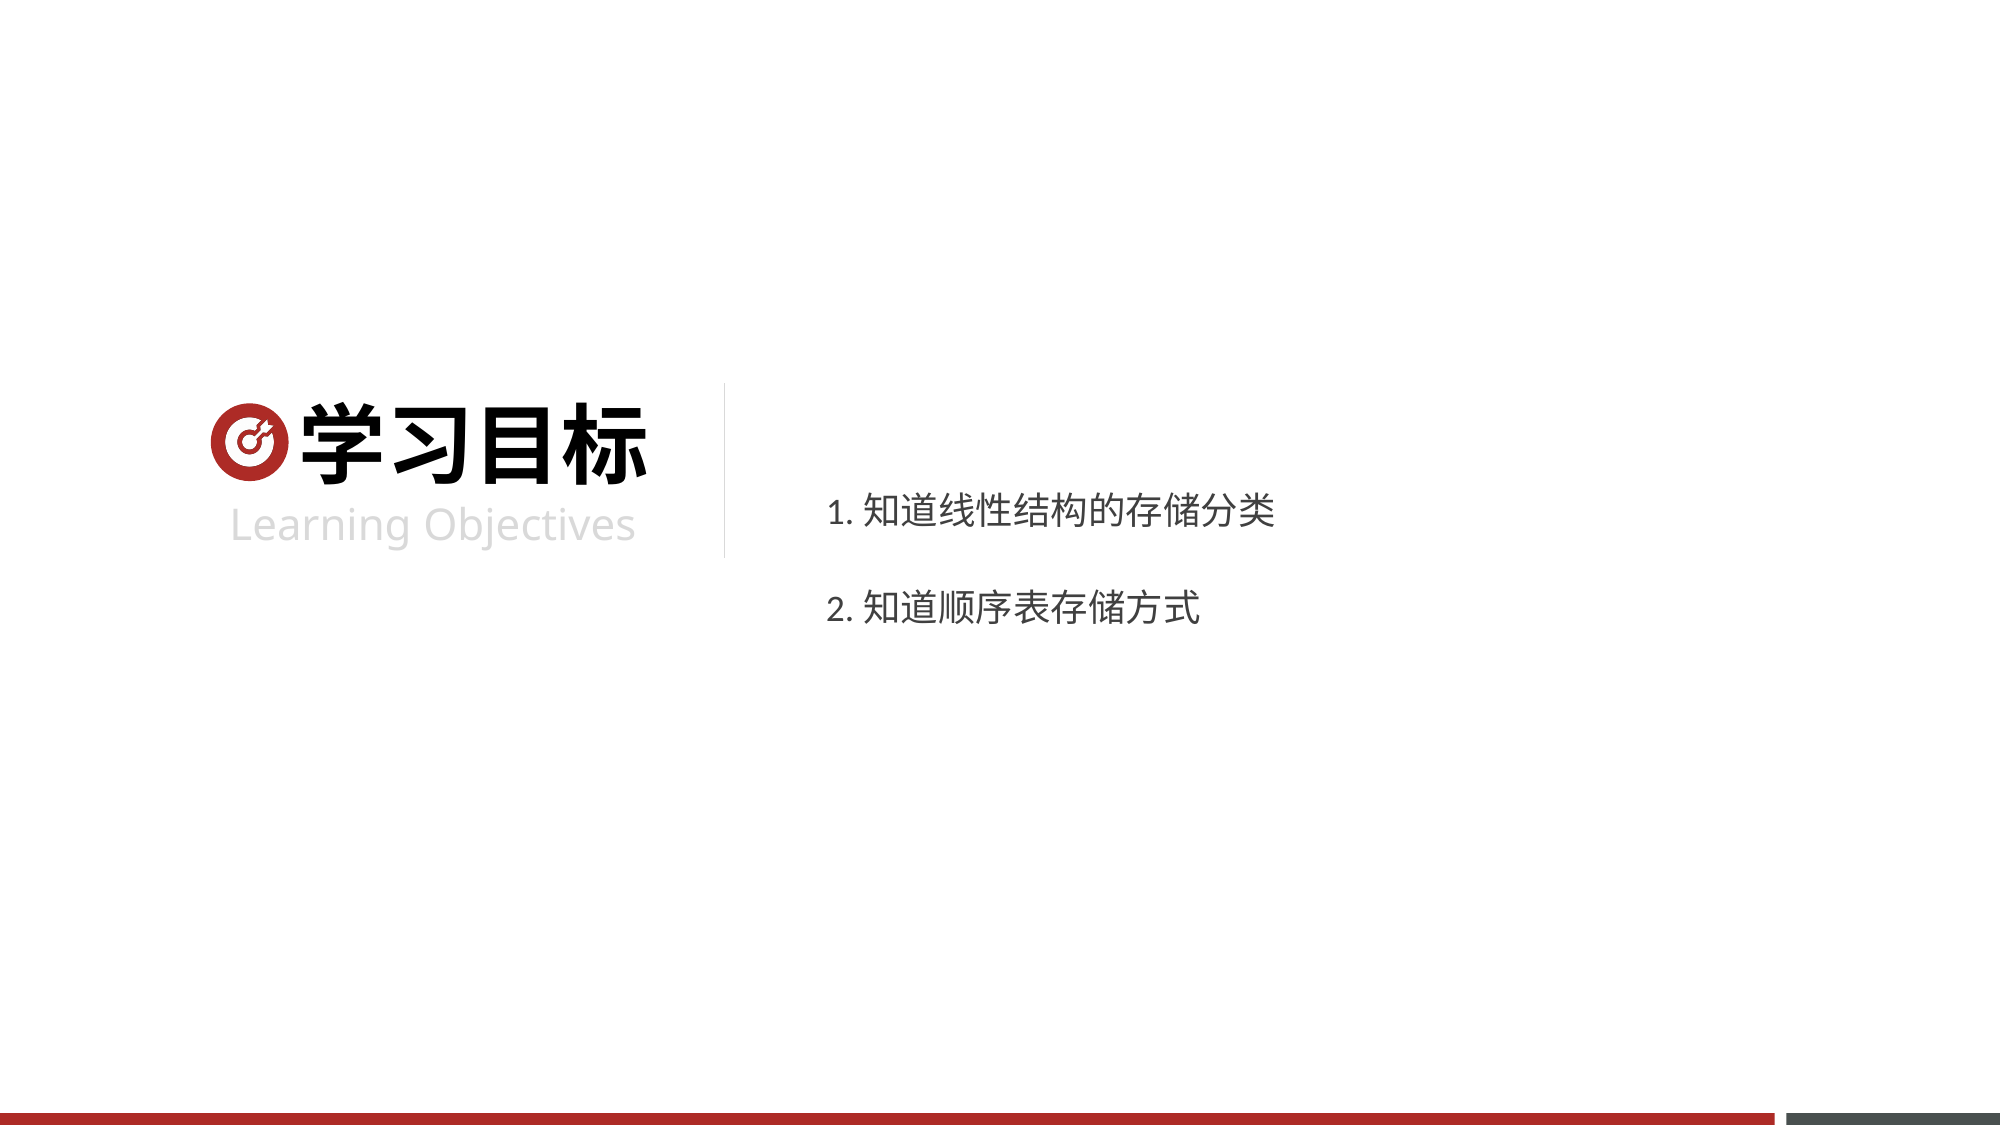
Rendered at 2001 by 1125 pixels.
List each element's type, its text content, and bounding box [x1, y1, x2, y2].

list 1.知道线性结构的存储分类 2.知道顺序表存储方式 [811, 137, 1845, 934]
picture [216, 408, 283, 476]
